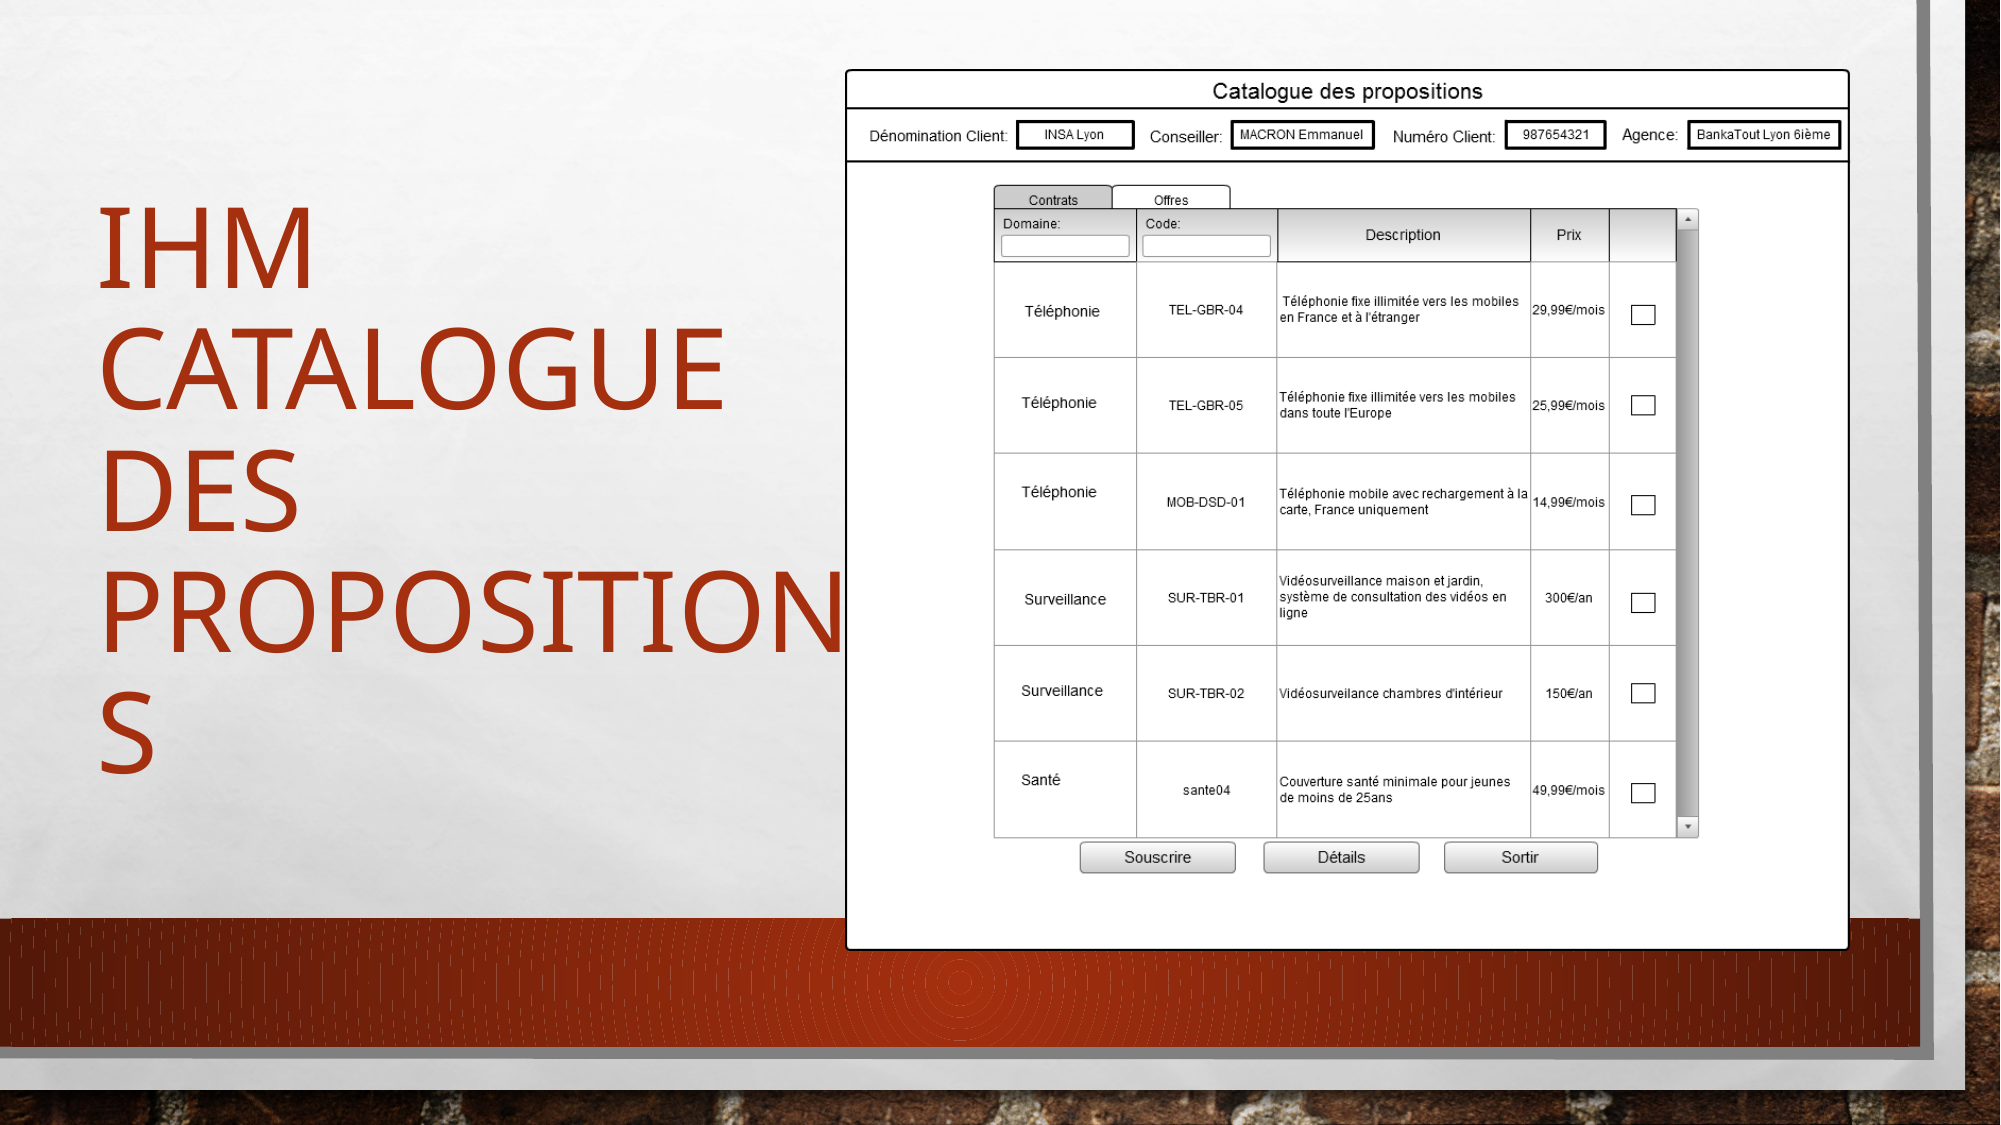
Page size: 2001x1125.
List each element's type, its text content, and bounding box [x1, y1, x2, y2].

title IHM Catalogue des propositions [81, 190, 845, 800]
picture [845, 68, 1851, 951]
picture [0, 0, 2000, 1125]
